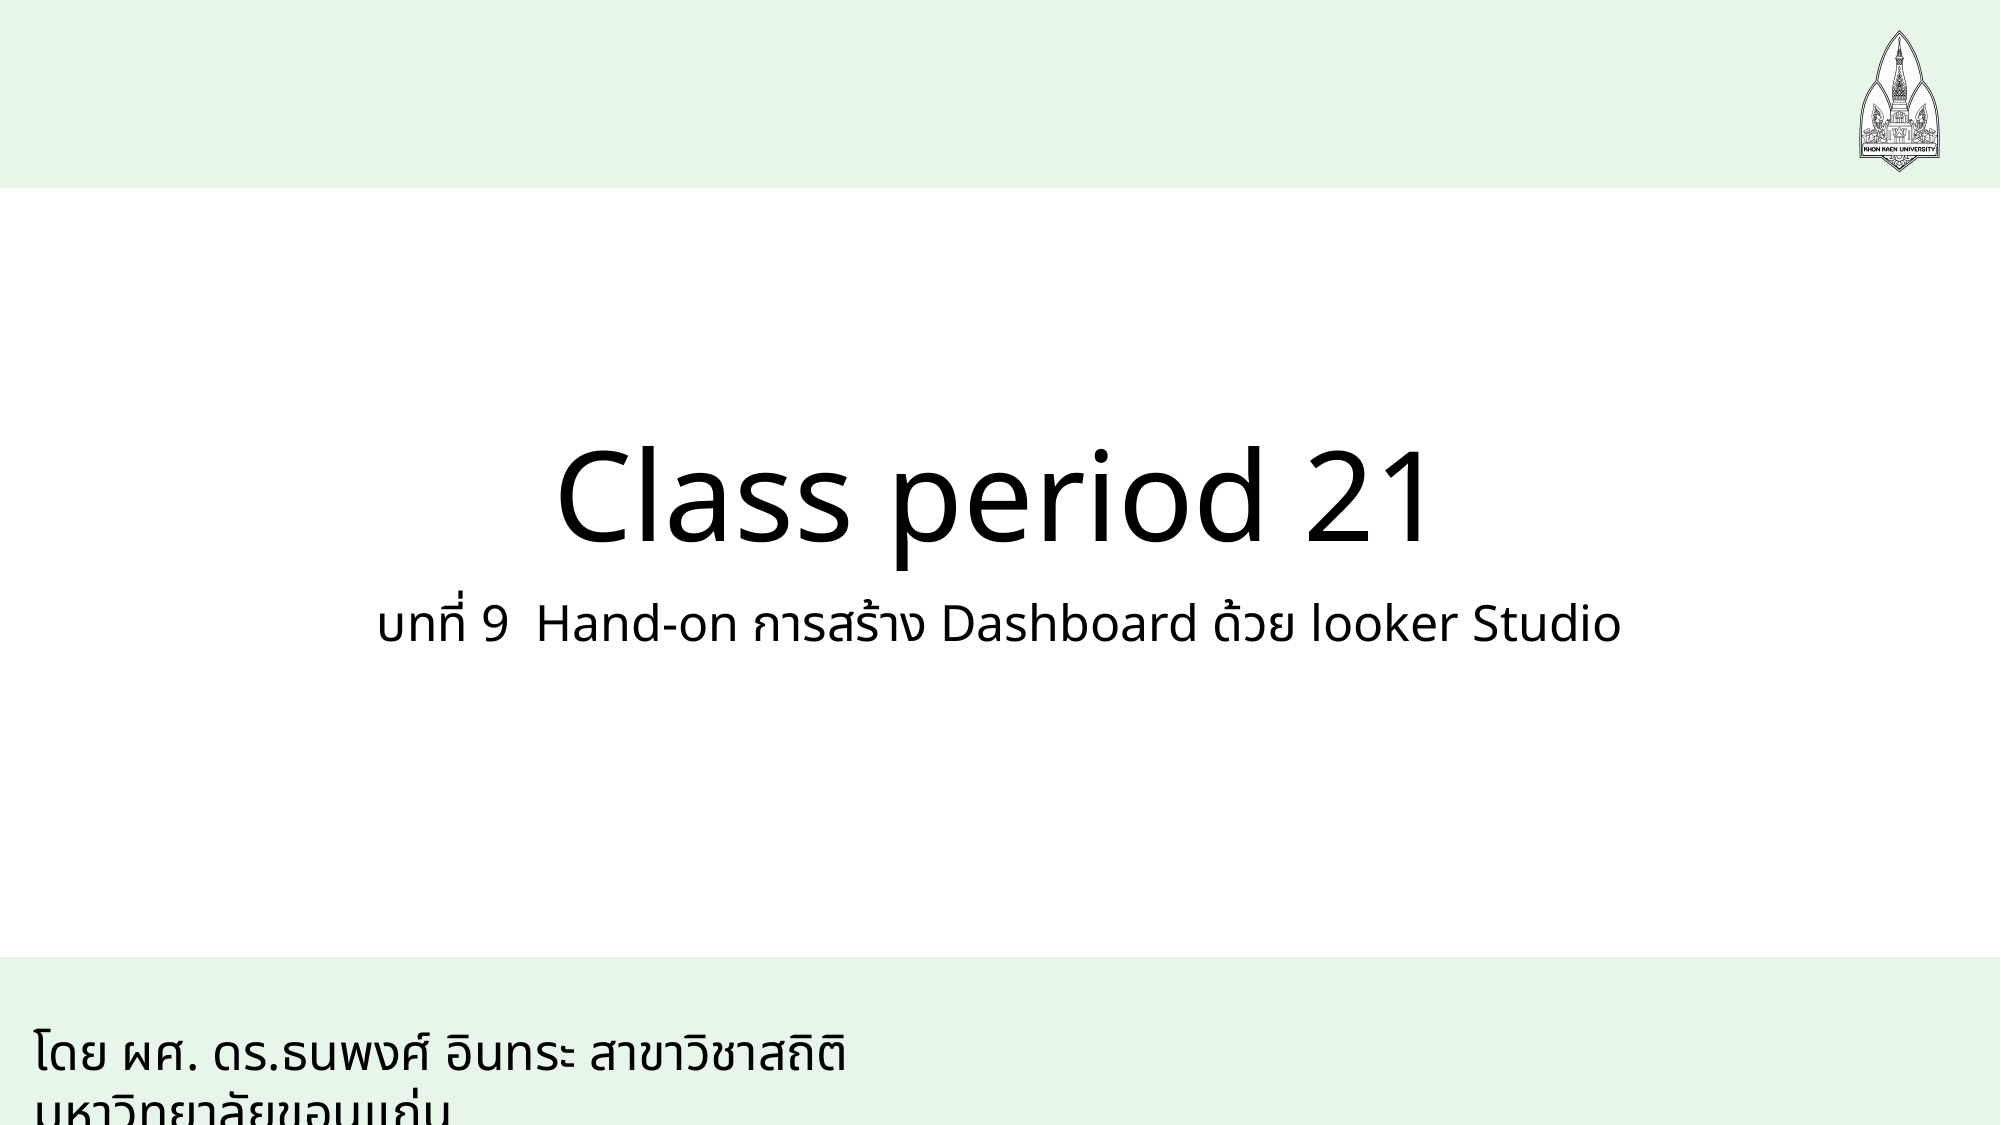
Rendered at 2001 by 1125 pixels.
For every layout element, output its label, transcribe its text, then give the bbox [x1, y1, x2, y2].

title Class period 21​ [249, 184, 1750, 576]
text_box โดย ผศ. ดร.ธนพงศ์ อินทระ สาขาวิชาสถิติ มหาวิทยาลัยขอนแก่น [18, 1012, 927, 1125]
picture [1812, 19, 1993, 187]
text_box [0, 957, 2000, 1125]
text_box [0, 0, 2000, 188]
subtitle บทที่ 9 Hand-on การสร้าง Dashboard ด้วย looker Studio [249, 590, 1750, 863]
